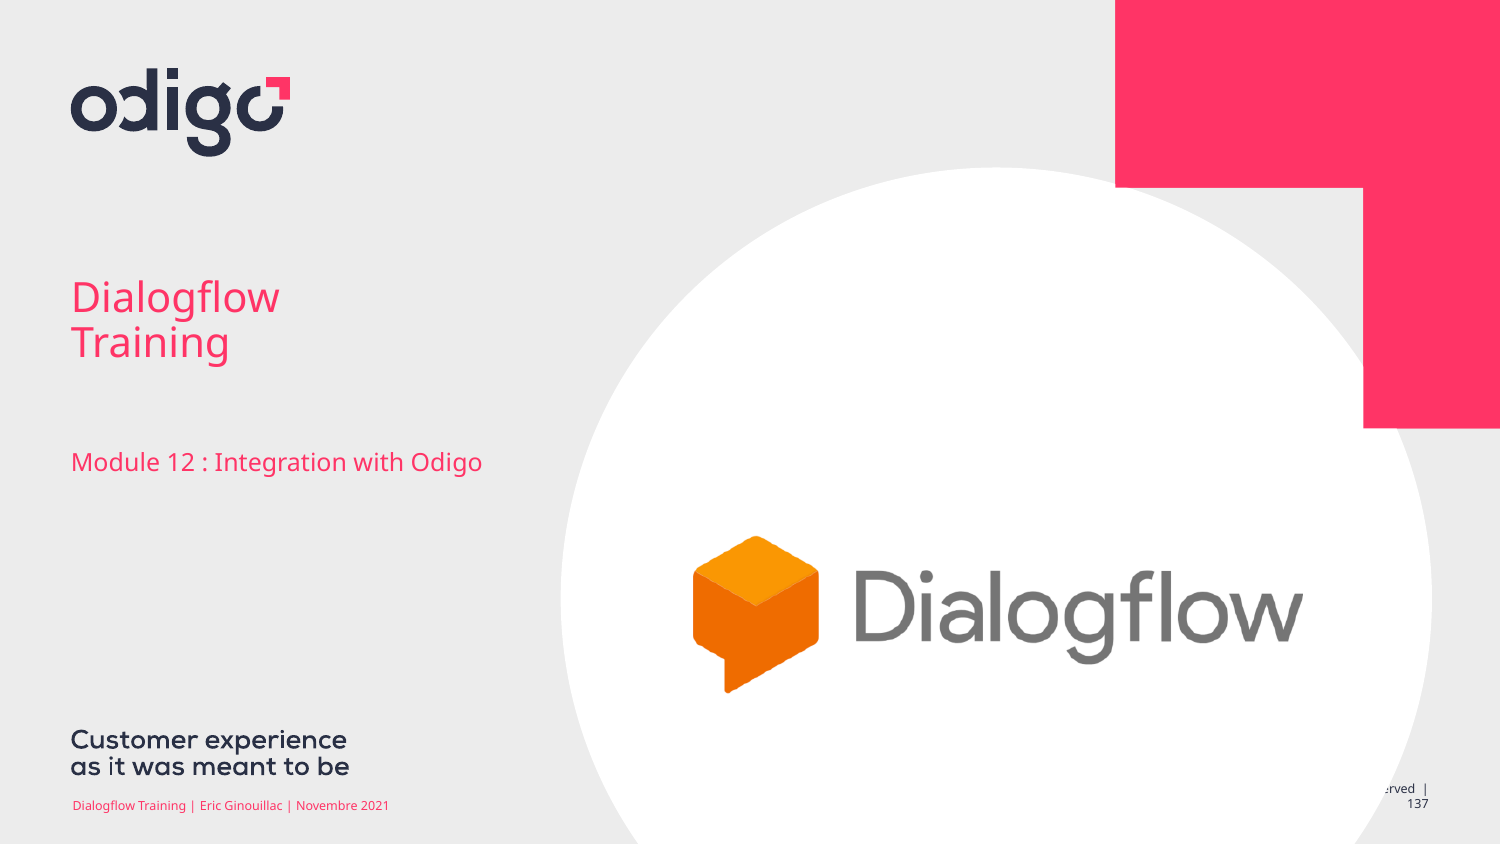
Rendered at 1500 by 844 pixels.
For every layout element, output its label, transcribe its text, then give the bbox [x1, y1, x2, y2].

text_box [1115, 0, 1500, 429]
text_box [559, 166, 1434, 844]
title Dialogflow Training [0, 247, 567, 442]
list Module 12 : Integration with Odigo [0, 442, 567, 517]
